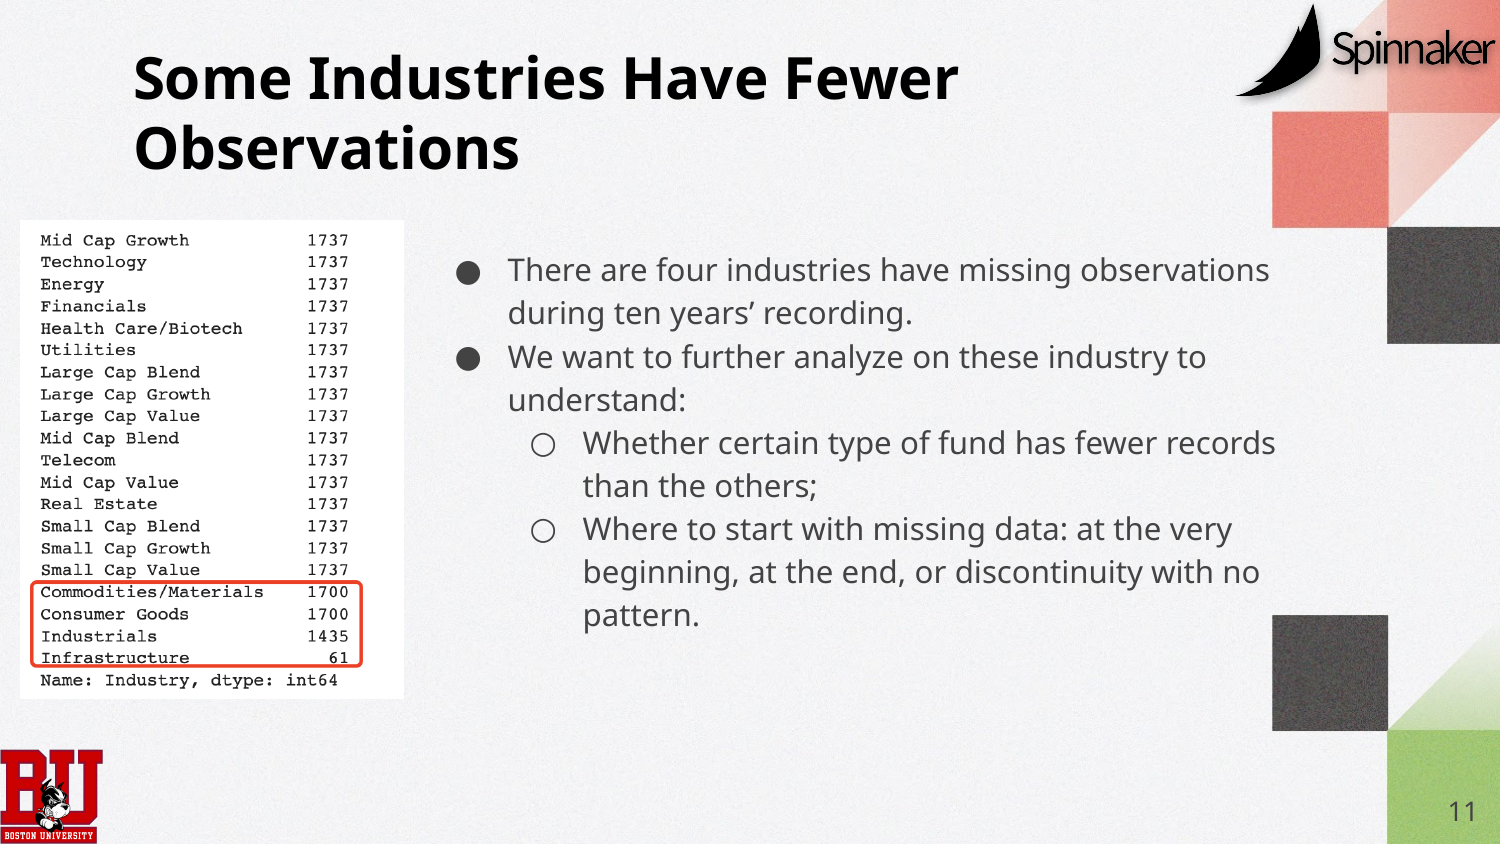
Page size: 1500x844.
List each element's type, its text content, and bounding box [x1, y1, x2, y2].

list There are four industries have missing observations during ten years’ recording. We want to further analyze on these industry to understand: Whether certain type of fund has fewer records than the others; Where to start with missing data: at the very beginning, at the end, or discontinuity with no pattern. [417, 230, 1303, 690]
slide_number ‹#› [1403, 779, 1494, 844]
title Some Industries Have Fewer Observations [118, 63, 1159, 158]
picture [0, 0, 1500, 844]
